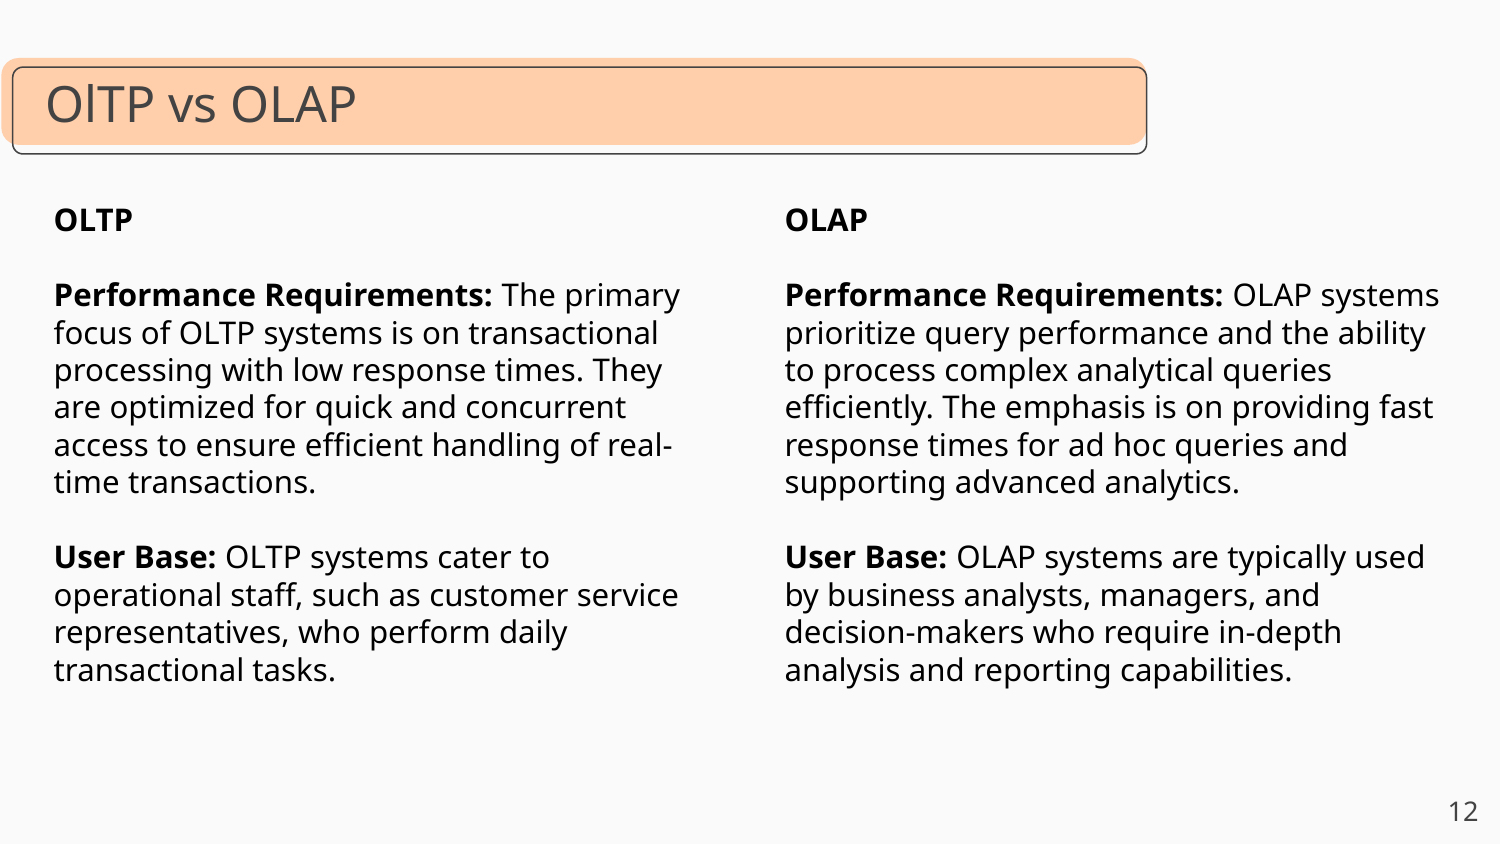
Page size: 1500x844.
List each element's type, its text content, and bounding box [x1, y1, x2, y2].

text_box OLTP Performance Requirements: The primary focus of OLTP systems is on transactional processing with low response times. They are optimized for quick and concurrent access to ensure efficient handling of real-time transactions. User Base: OLTP systems cater to operational staff, such as customer service representatives, who perform daily transactional tasks. [38, 185, 731, 740]
slide_number 12 [1462, 779, 1494, 844]
text_box OLAP Performance Requirements: OLAP systems prioritize query performance and the ability to process complex analytical queries efficiently. The emphasis is on providing fast response times for ad hoc queries and supporting advanced analytics. User Base: OLAP systems are typically used by business analysts, managers, and decision-makers who require in-depth analysis and reporting capabilities. [769, 185, 1462, 844]
title OlTP vs OLAP [30, 62, 1126, 142]
